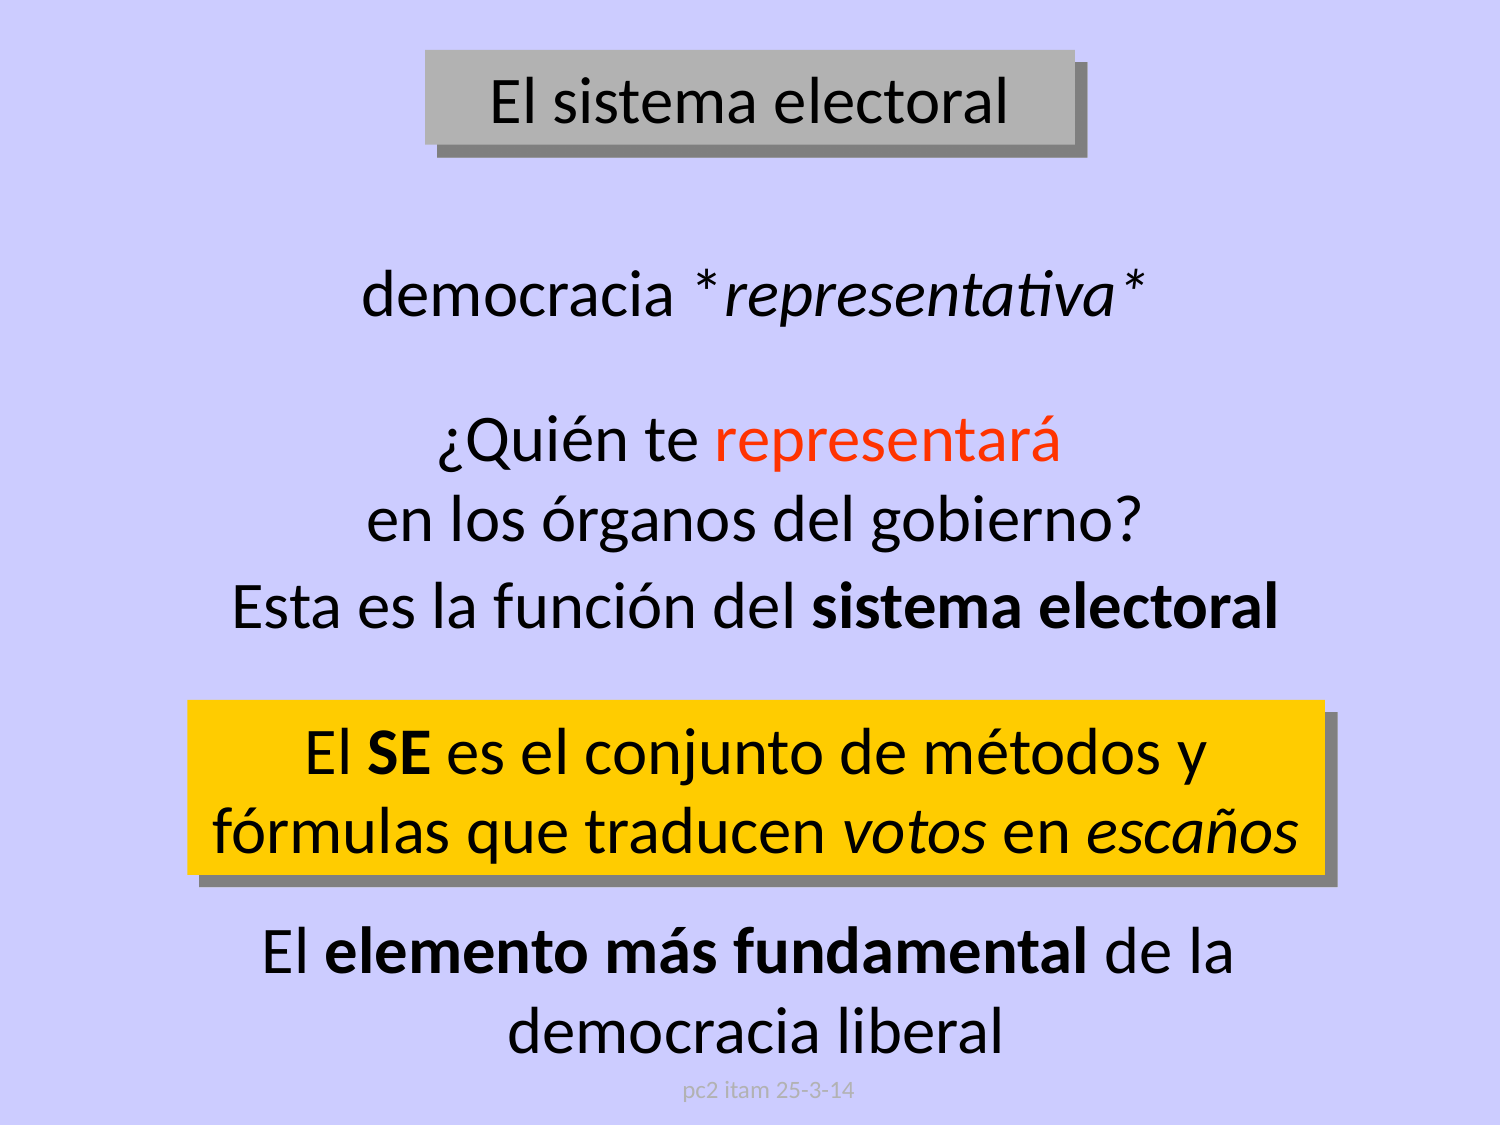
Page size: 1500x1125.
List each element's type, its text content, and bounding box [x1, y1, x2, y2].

text_box El SE es el conjunto de métodos y fórmulas que traducen votos en escaños [187, 699, 1325, 875]
text_box El elemento más fundamental de la democracia liberal [74, 899, 1438, 1075]
text_box democracia *representativa* [74, 242, 1438, 338]
text_box ¿Quién te representará en los órganos del gobierno? [74, 387, 1438, 554]
text_box El sistema electoral [425, 49, 1075, 145]
text_box Esta es la función del sistema electoral [74, 554, 1438, 650]
